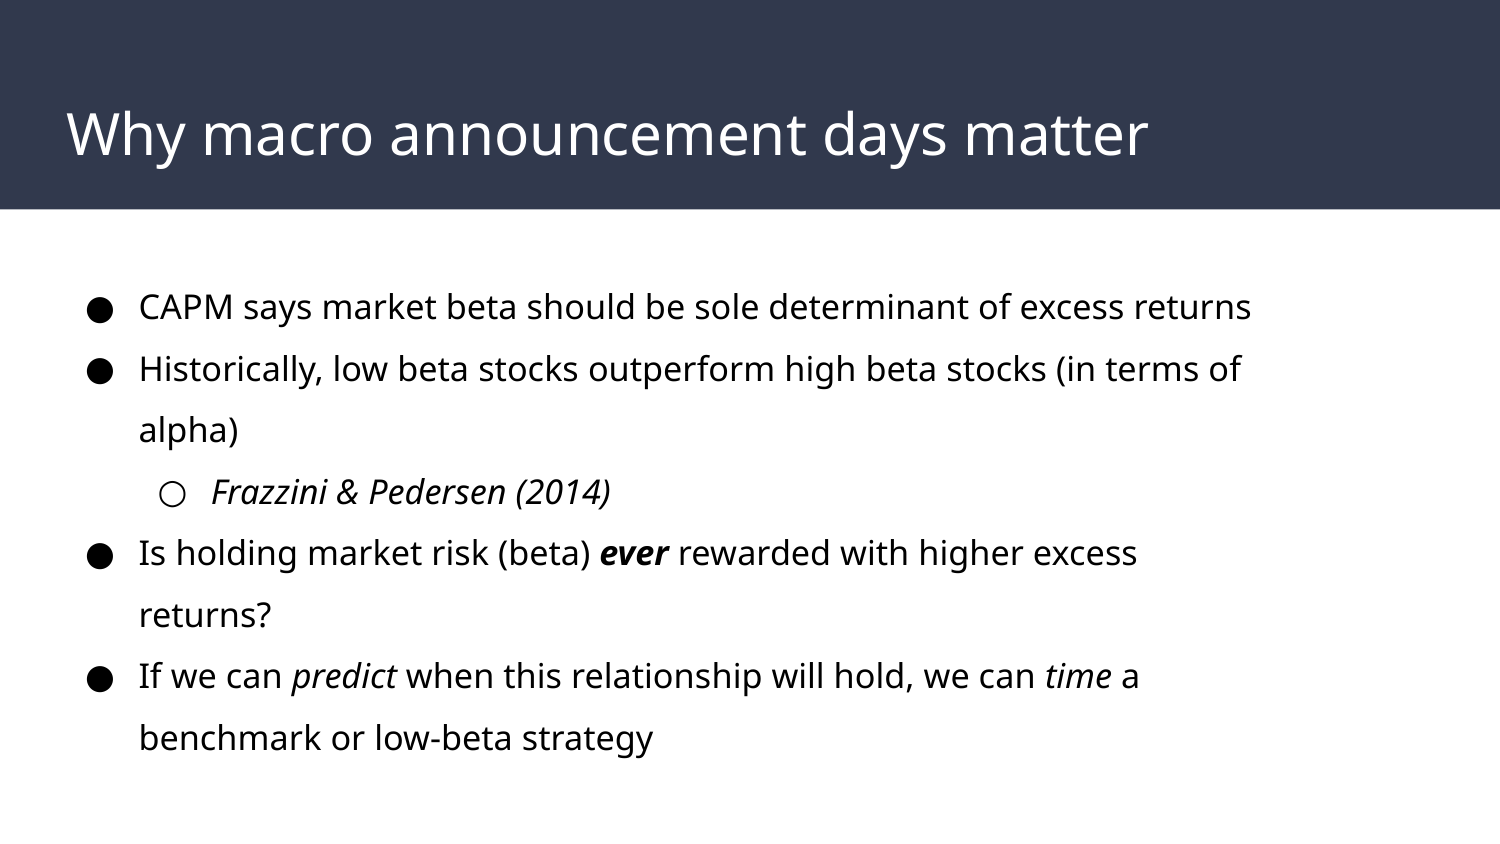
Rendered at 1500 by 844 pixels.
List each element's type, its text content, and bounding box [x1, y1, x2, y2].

list CAPM says market beta should be sole determinant of excess returns Historically, low beta stocks outperform high beta stocks (in terms of alpha) Frazzini & Pedersen (2014) Is holding market risk (beta) ever rewarded with higher excess returns? If we can predict when this relationship will hold, we can time a benchmark or low-beta strategy [51, 250, 1271, 790]
title Why macro announcement days matter [51, 82, 1449, 185]
